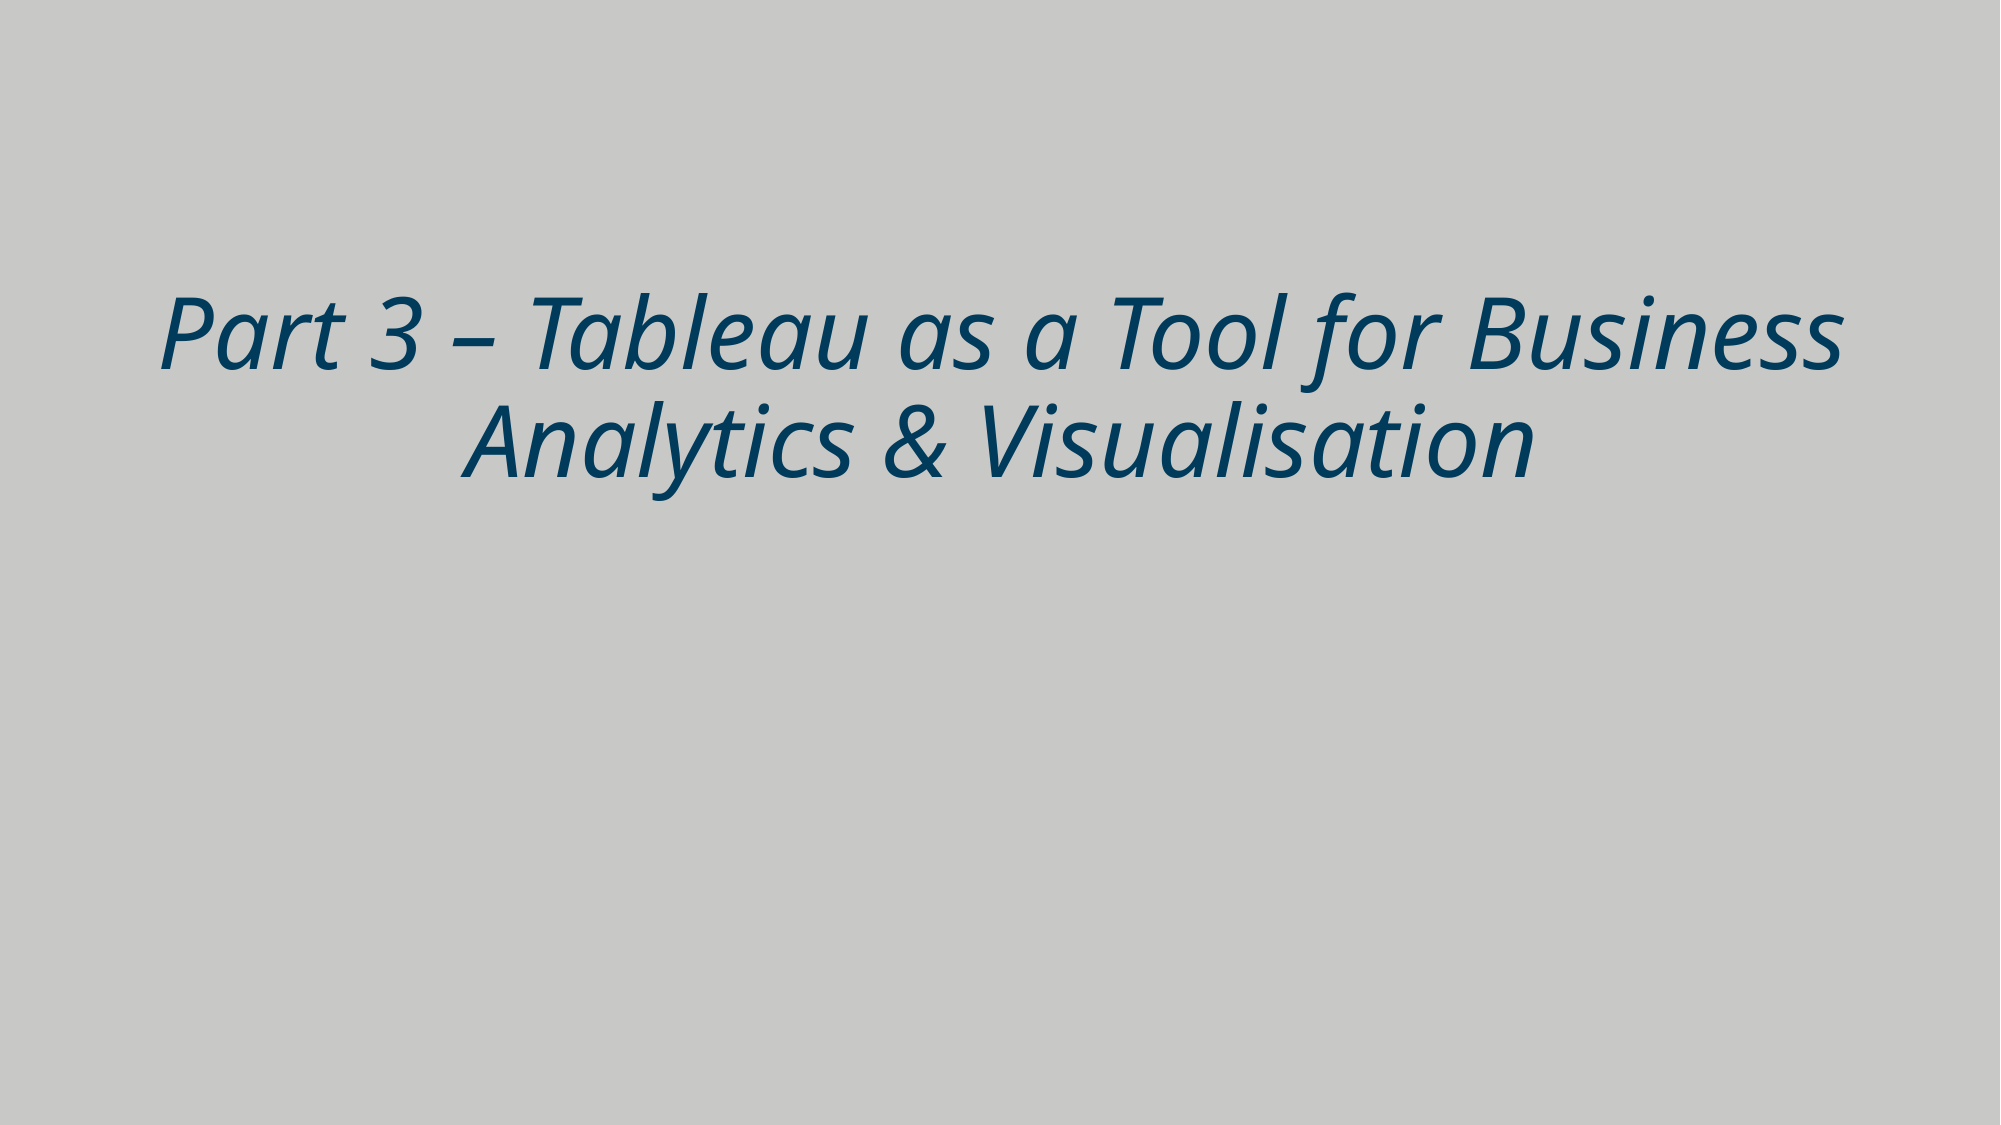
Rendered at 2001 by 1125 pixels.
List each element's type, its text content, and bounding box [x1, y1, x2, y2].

title Part 3 – Tableau as a Tool for Business Analytics & Visualisation [56, 272, 1950, 627]
